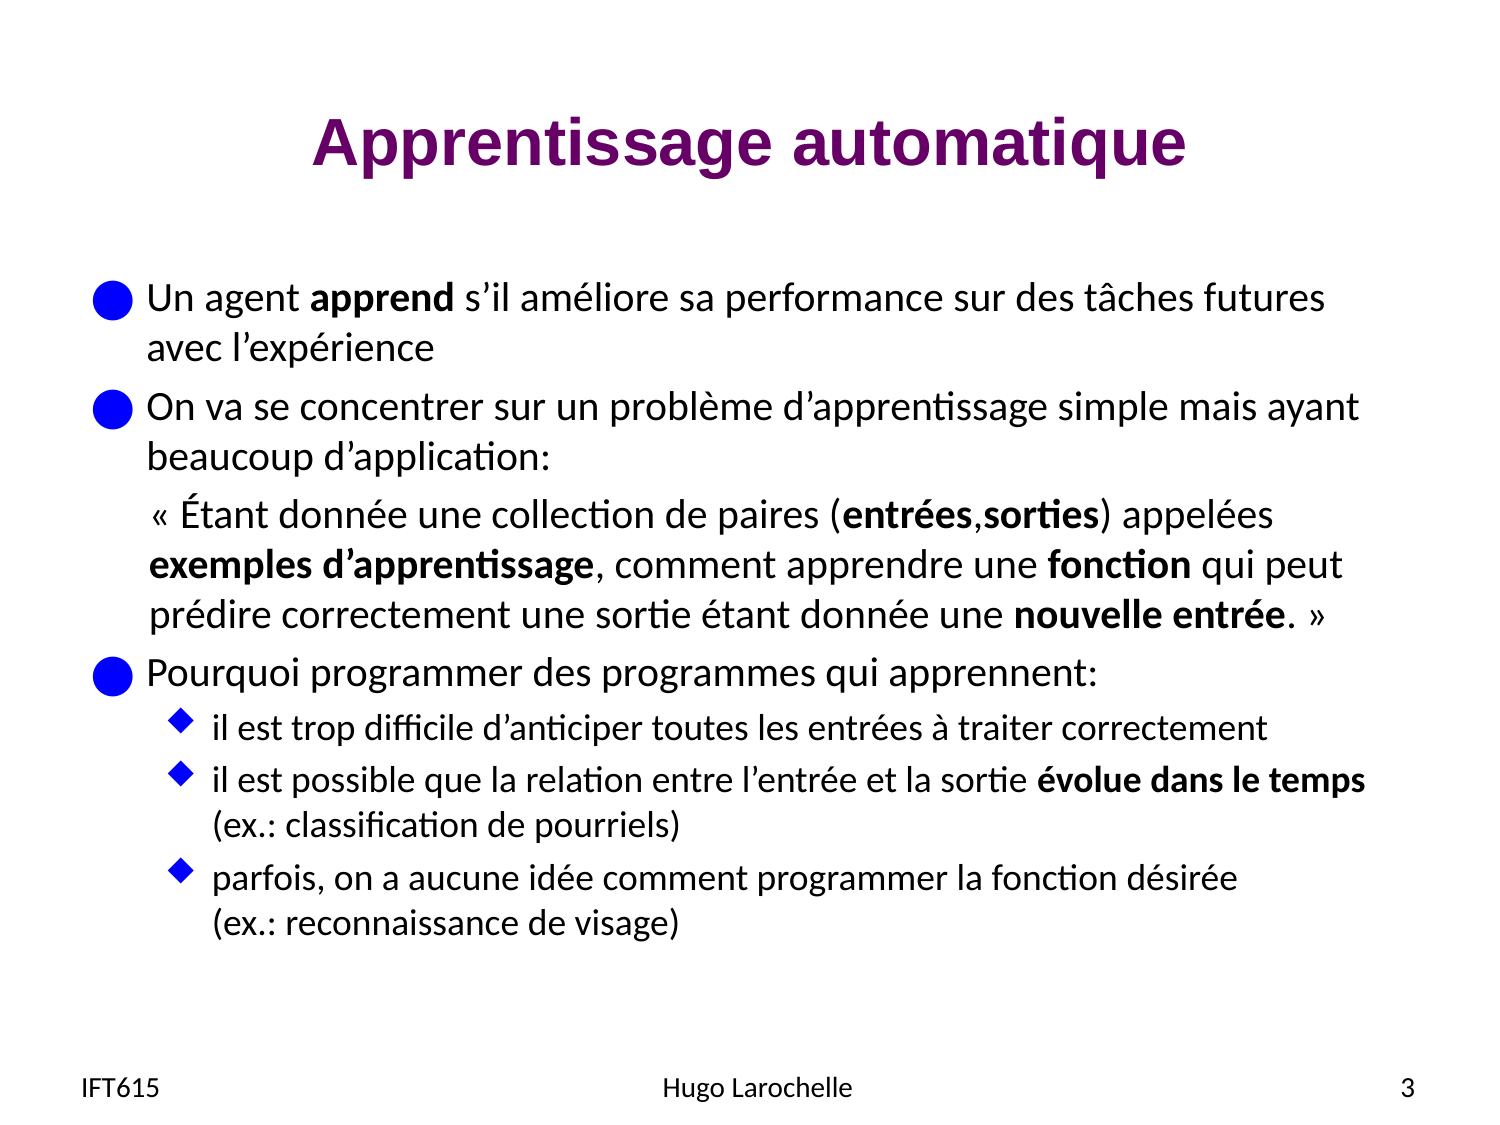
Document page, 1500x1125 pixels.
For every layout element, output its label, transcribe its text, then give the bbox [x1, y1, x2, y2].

title Apprentissage automatique [75, 45, 1425, 233]
slide_number 3 [1080, 1056, 1431, 1117]
slide_number IFT615 [66, 1056, 356, 1117]
list Un agent apprend s’il améliore sa performance sur des tâches futures avec l’expérience On va se concentrer sur un problème d’apprentissage simple mais ayant beaucoup d’application: « Étant donnée une collection de paires (entrées,sorties) appelées exemples d’apprentissage, comment apprendre une fonction qui peut prédire correctement une sortie étant donnée une nouvelle entrée. » Pourquoi programmer des programmes qui apprennent: il est trop difficile d’anticiper toutes les entrées à traiter correctement il est possible que la relation entre l’entrée et la sortie évolue dans le temps (ex.: classification de pourriels) parfois, on a aucune idée comment programmer la fonction désirée (ex.: reconnaissance de visage) [75, 262, 1425, 1005]
footer Hugo Larochelle [520, 1056, 996, 1117]
